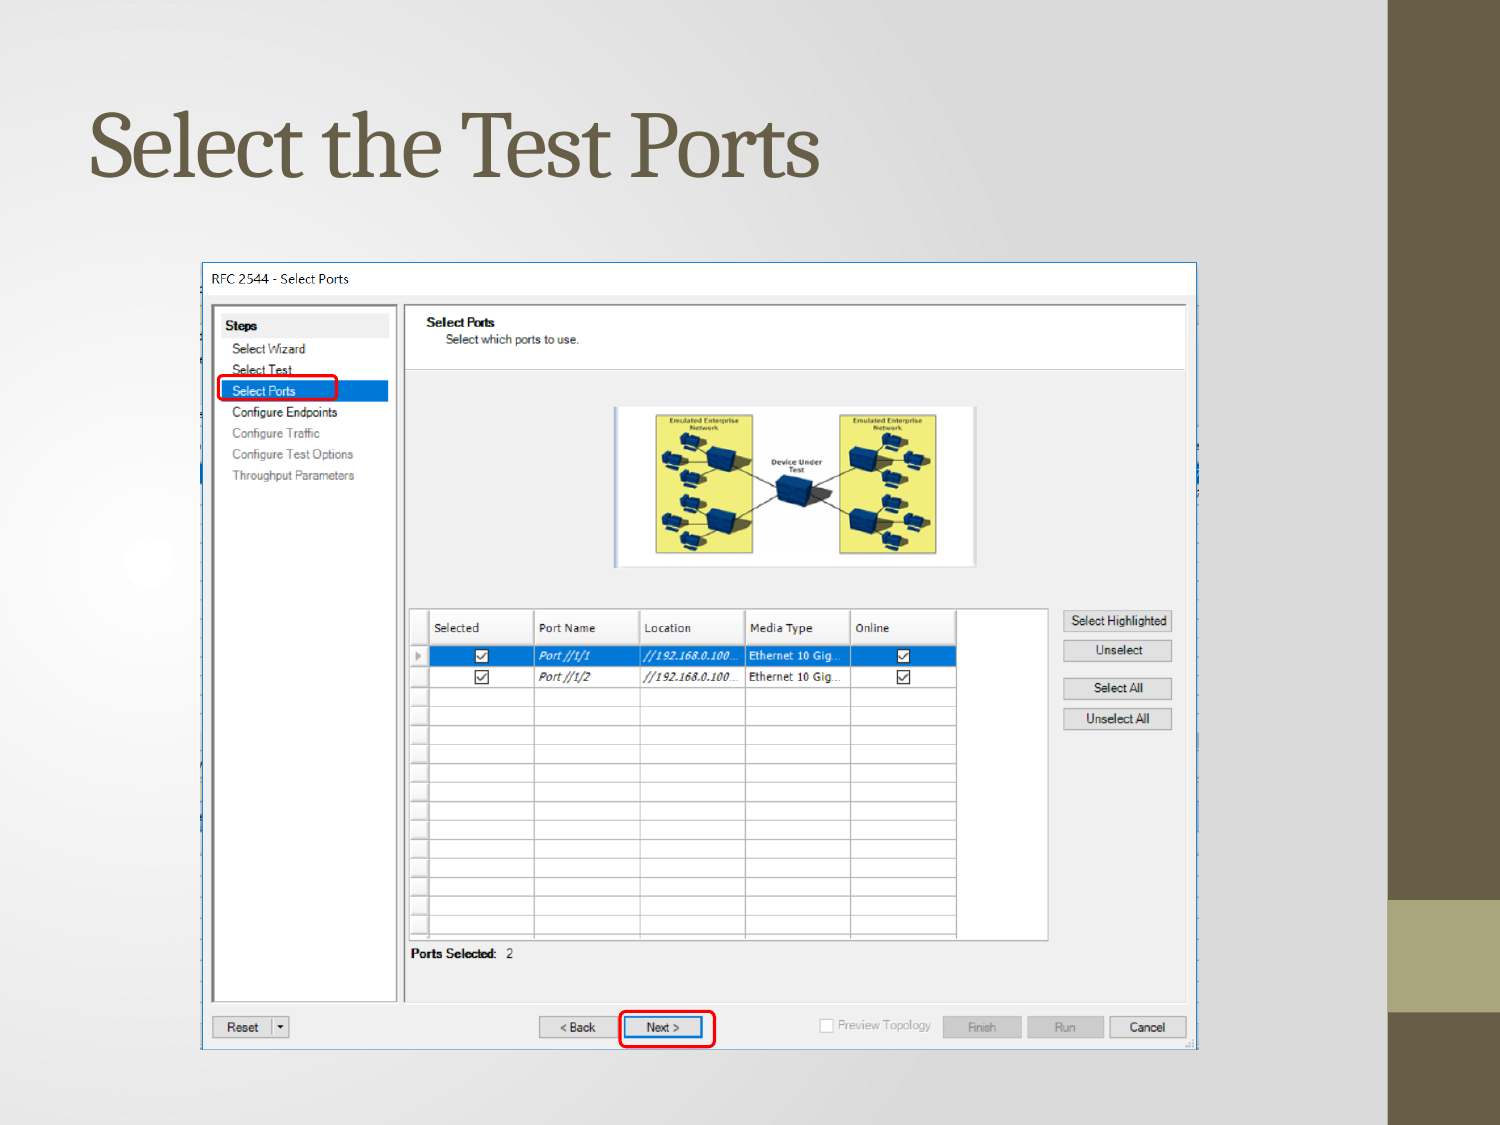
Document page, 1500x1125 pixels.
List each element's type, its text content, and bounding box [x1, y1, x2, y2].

title Select the Test Ports [75, 45, 1325, 233]
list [200, 261, 1200, 1051]
